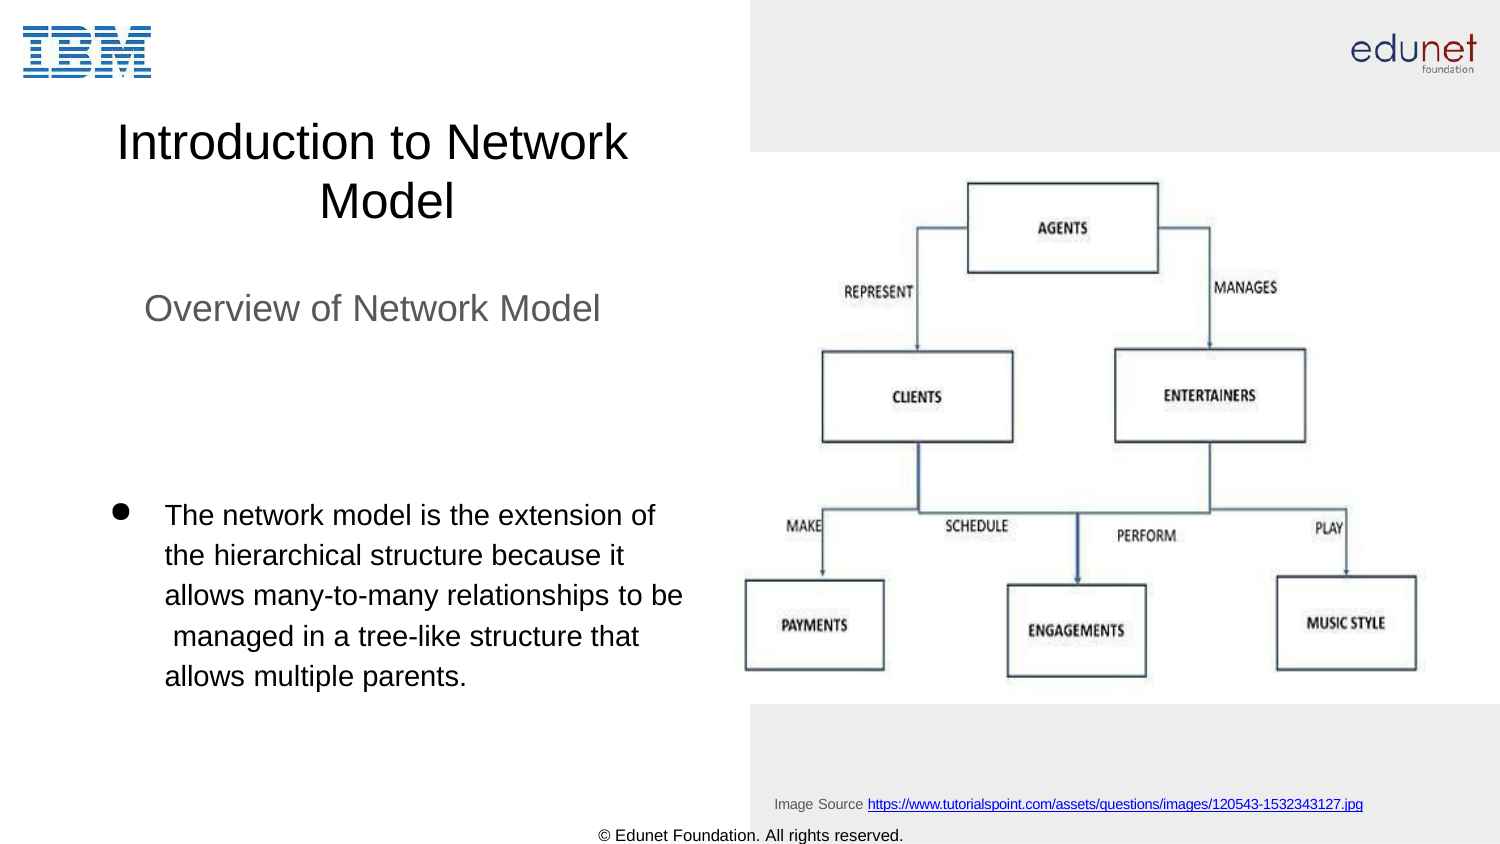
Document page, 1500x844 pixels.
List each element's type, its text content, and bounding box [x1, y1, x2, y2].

title Introduction to Network Model [114, 105, 631, 252]
text_box The network model is the extension of the hierarchical structure because it allows many-to-many relationships to be managed in a tree-like structure that allows multiple parents. [107, 489, 687, 692]
picture [23, 26, 151, 78]
text_box Overview of Network Model [142, 282, 604, 330]
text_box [712, 0, 1500, 844]
text_box Image Source https://www.tutorialspoint.com/assets/questions/images/120543-1532343127.jpg © Edunet Foundation. All rights reserved. [596, 794, 707, 844]
